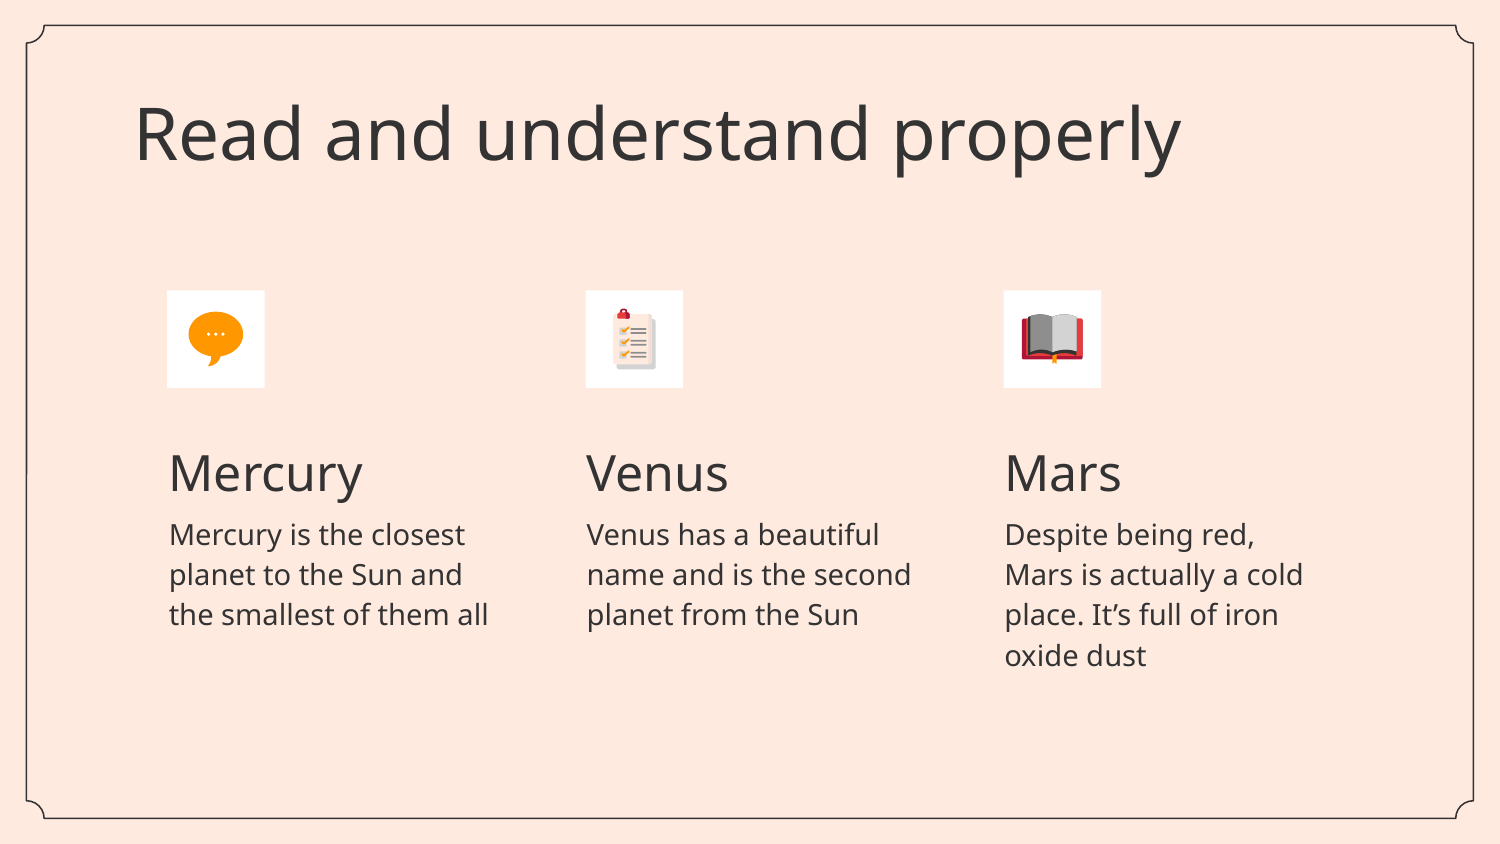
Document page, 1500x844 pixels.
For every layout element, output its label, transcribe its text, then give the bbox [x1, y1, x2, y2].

subtitle Mercury [153, 437, 511, 517]
text_box [585, 290, 684, 388]
text_box [167, 290, 265, 388]
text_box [188, 311, 244, 367]
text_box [1021, 314, 1083, 364]
subtitle Mars [989, 437, 1347, 517]
subtitle Venus [571, 437, 929, 517]
subtitle Mercury is the closest planet to the Sun and the smallest of them all [153, 517, 511, 663]
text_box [612, 308, 656, 370]
subtitle Despite being red, Mars is actually a cold place. It’s full of iron oxide dust [989, 517, 1347, 663]
subtitle Venus has a beautiful name and is the second planet from the Sun [571, 517, 929, 663]
title Read and understand properly [118, 72, 1382, 167]
text_box [1003, 290, 1102, 388]
